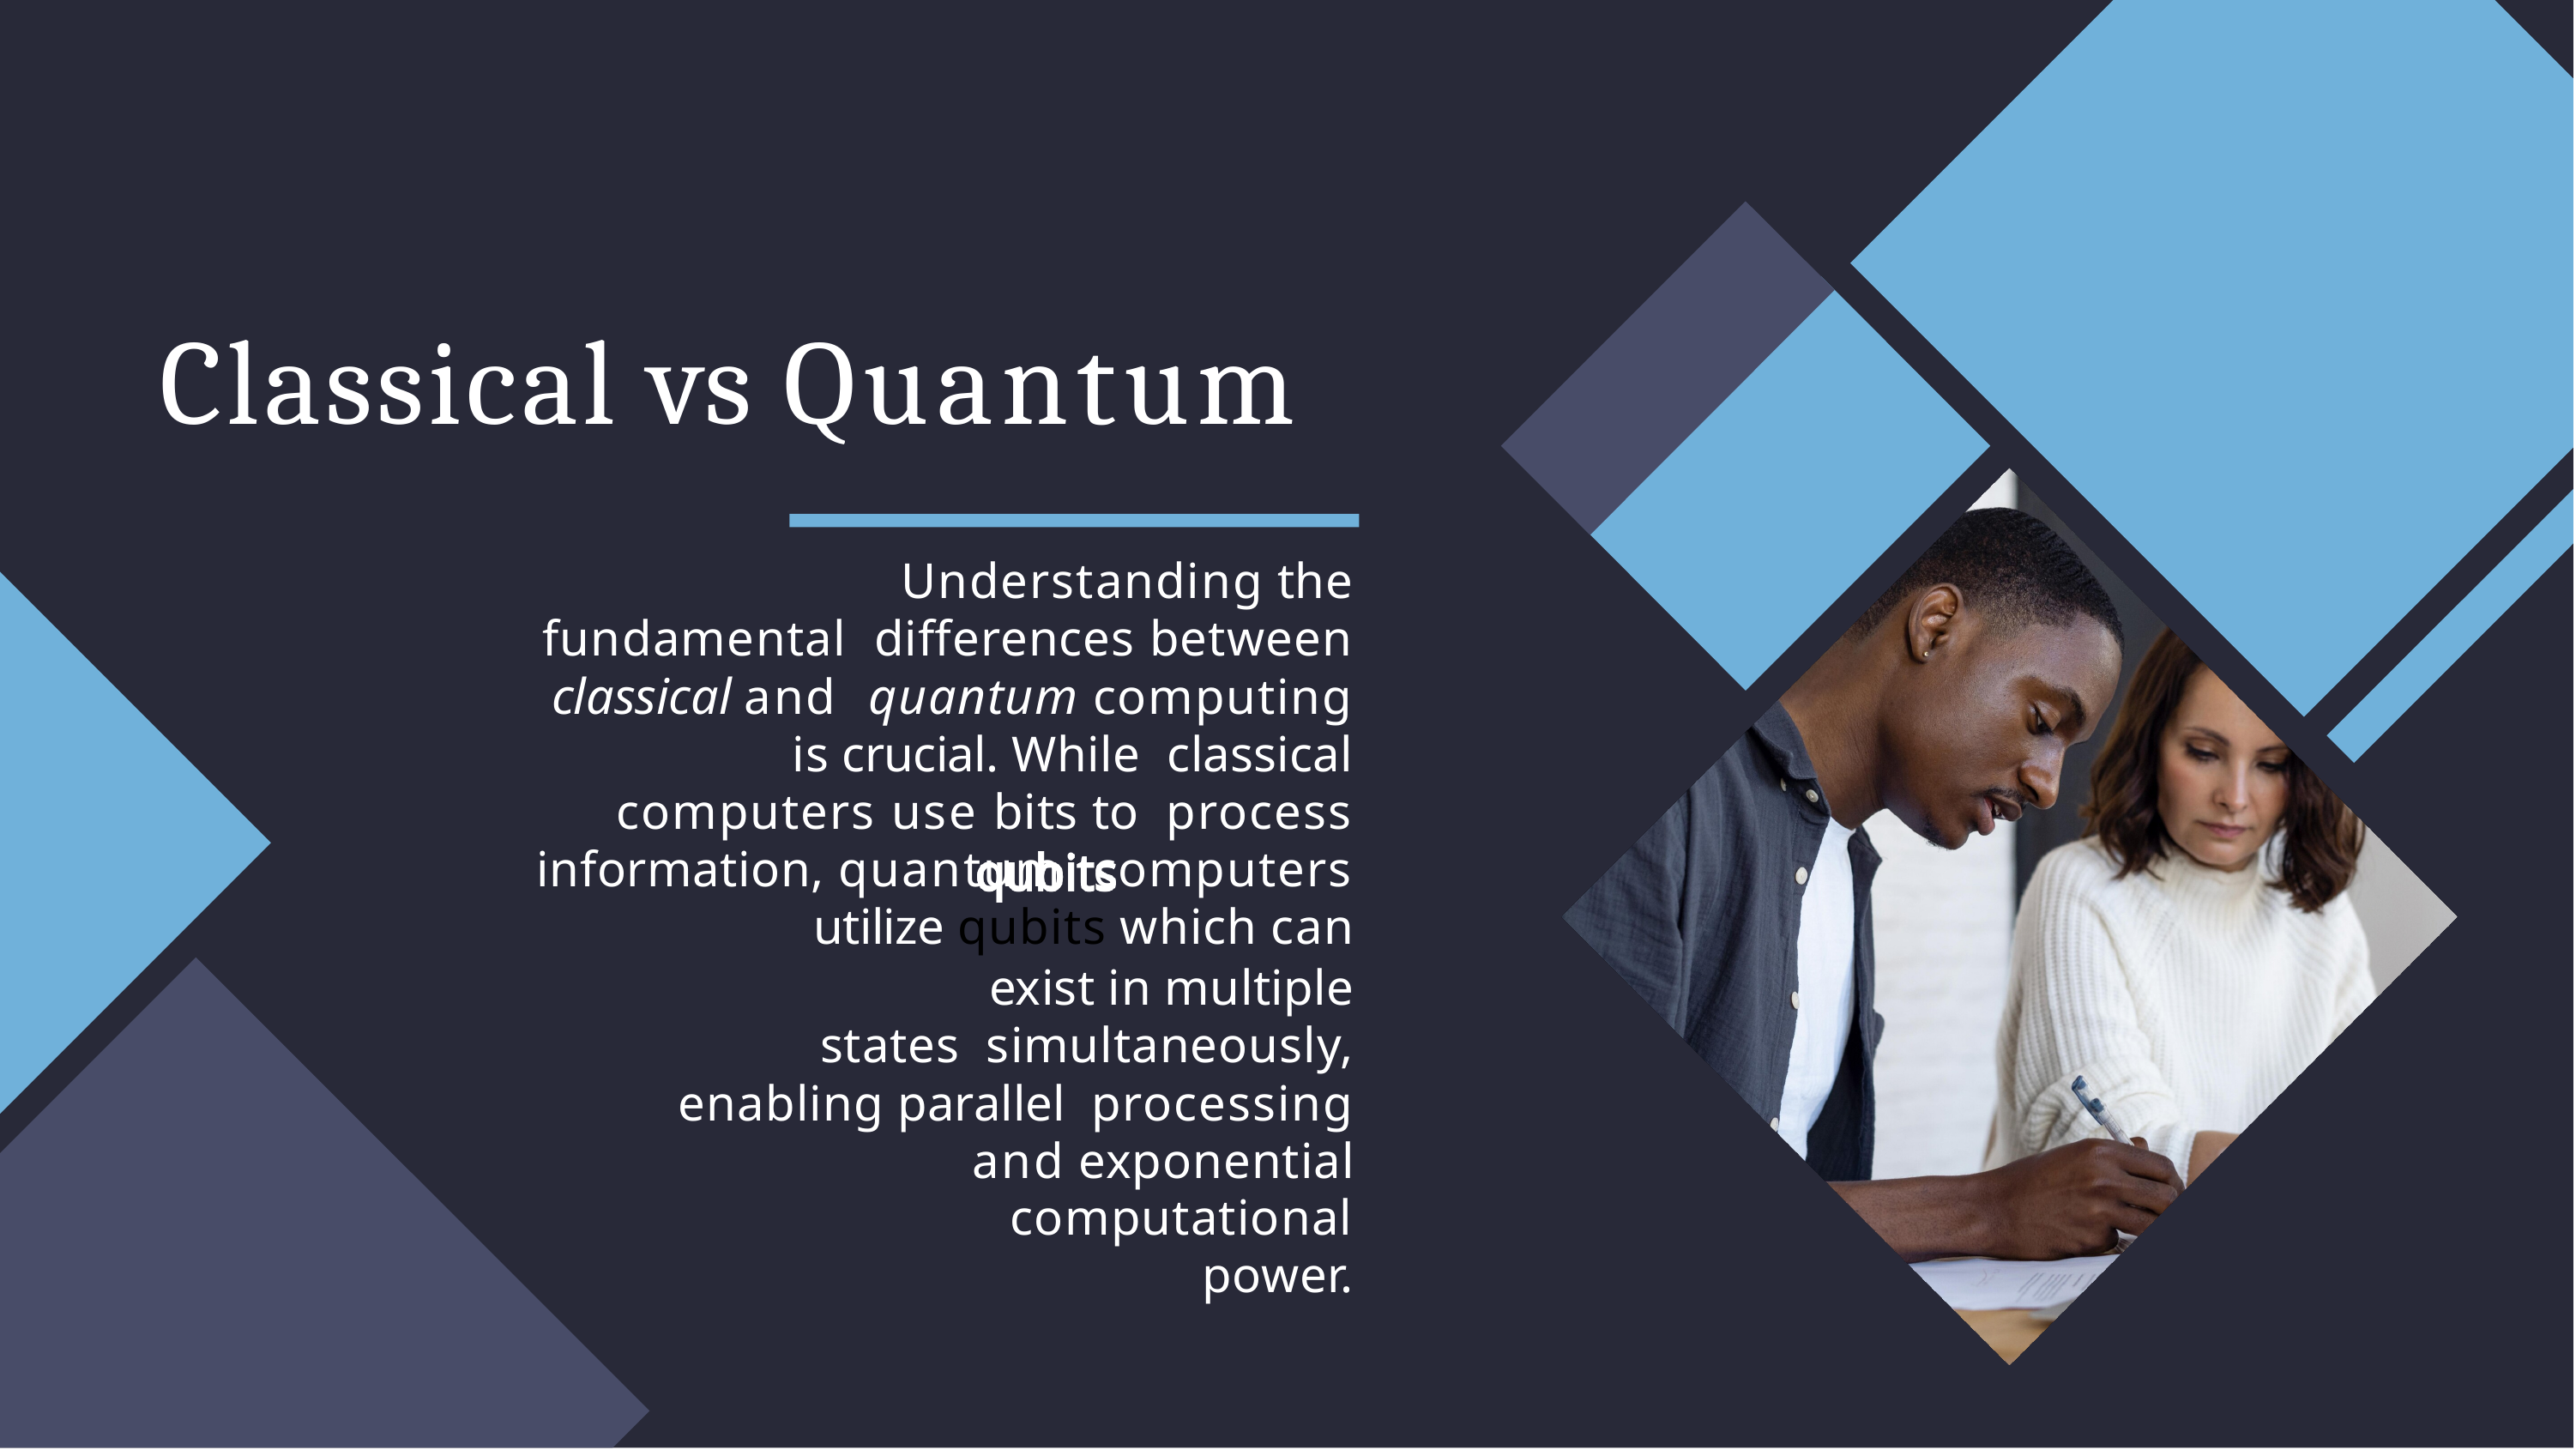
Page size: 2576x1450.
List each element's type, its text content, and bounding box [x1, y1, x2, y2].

text_box [789, 513, 1360, 528]
picture [1560, 467, 2458, 1365]
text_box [1500, 0, 2574, 764]
title Classical vs Quantum [158, 301, 1354, 546]
text_box Understanding the fundamental diﬀerences between classical and quantum computing is crucial. While classical computers use bits to process information, quantum computers utilize qubits which can exist in multiple states simultaneously, enabling parallel processing and exponential computational power. [532, 551, 1355, 1302]
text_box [0, 571, 650, 1448]
picture [977, 851, 1116, 903]
